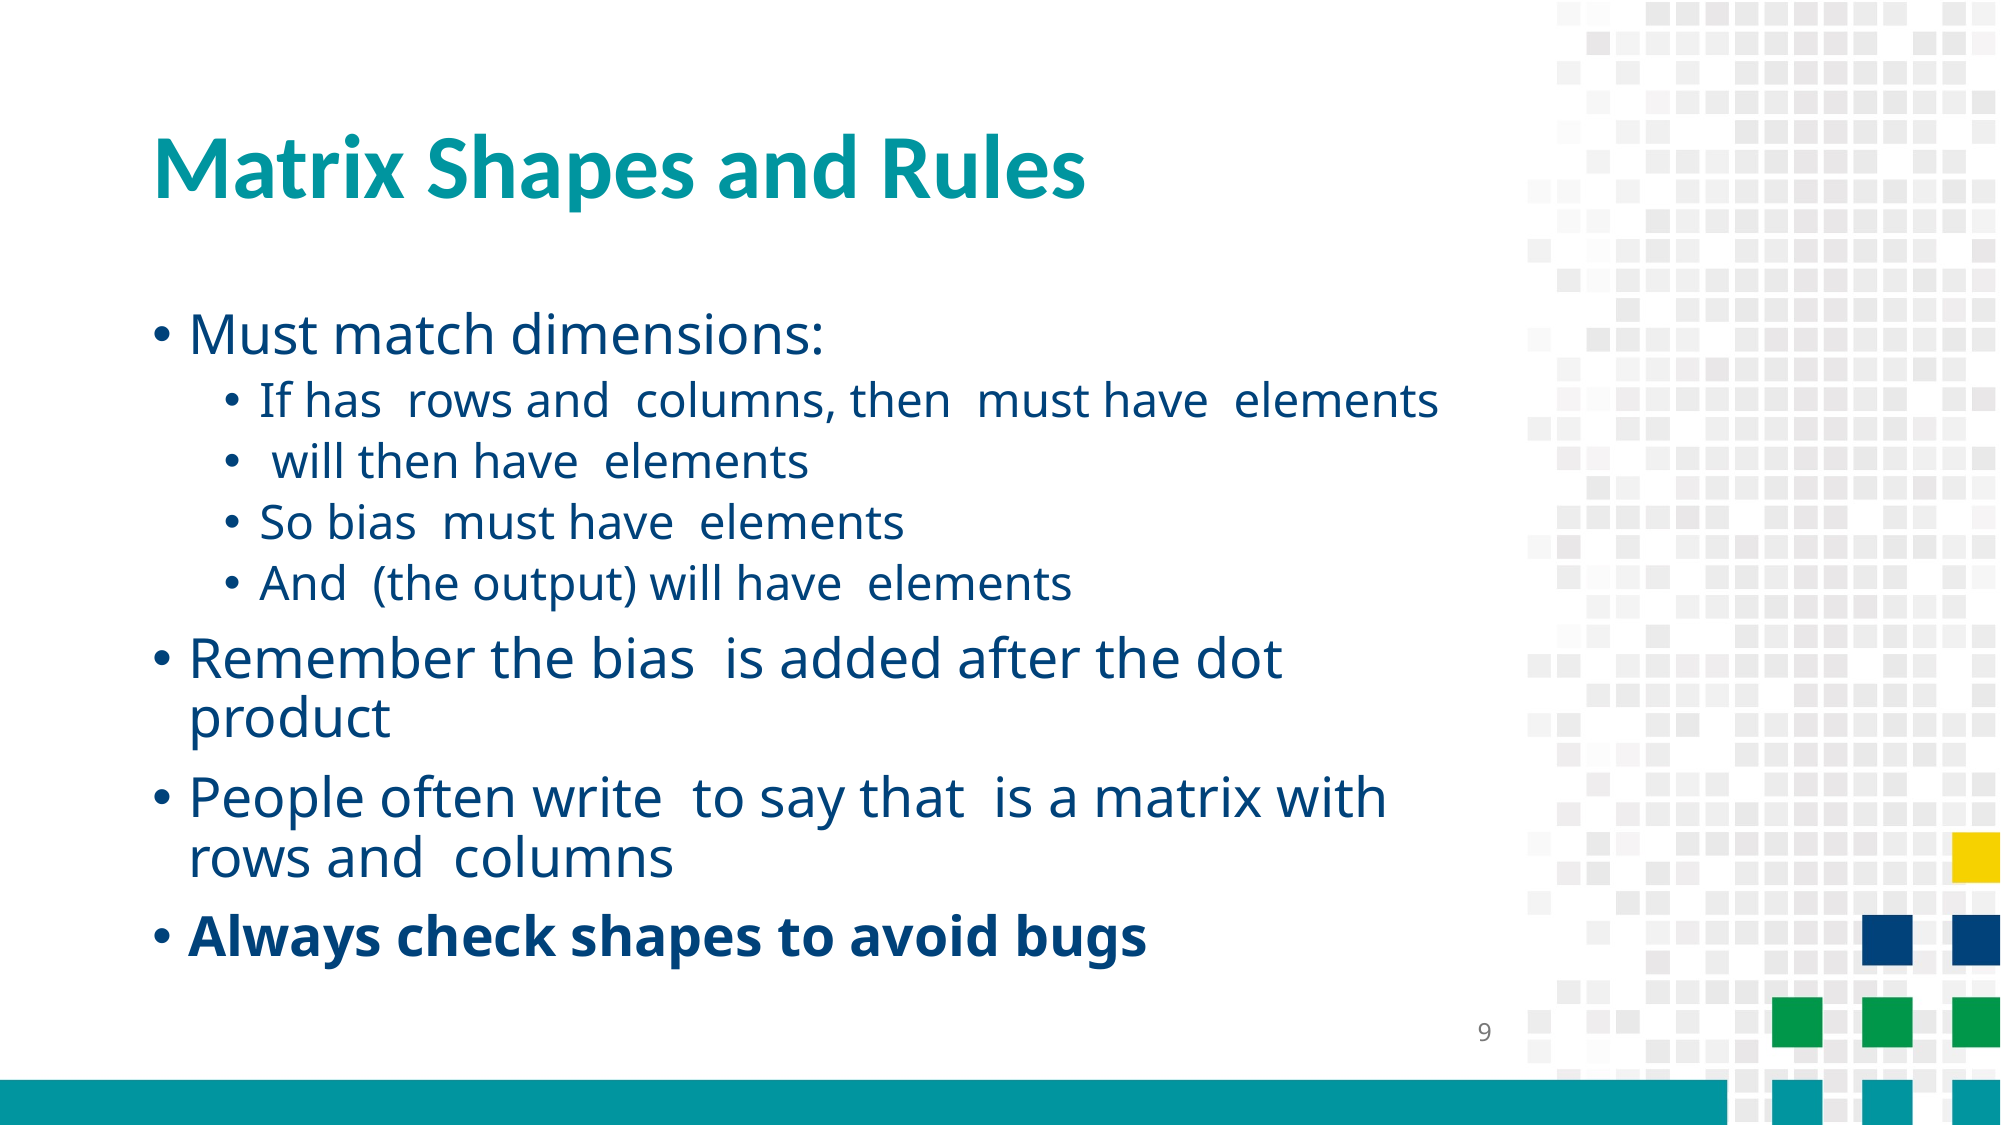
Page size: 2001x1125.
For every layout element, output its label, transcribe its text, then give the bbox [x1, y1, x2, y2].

title Matrix Shapes and Rules [137, 59, 1863, 278]
slide_number 9 [1191, 1003, 1507, 1064]
picture [0, 0, 2001, 1125]
